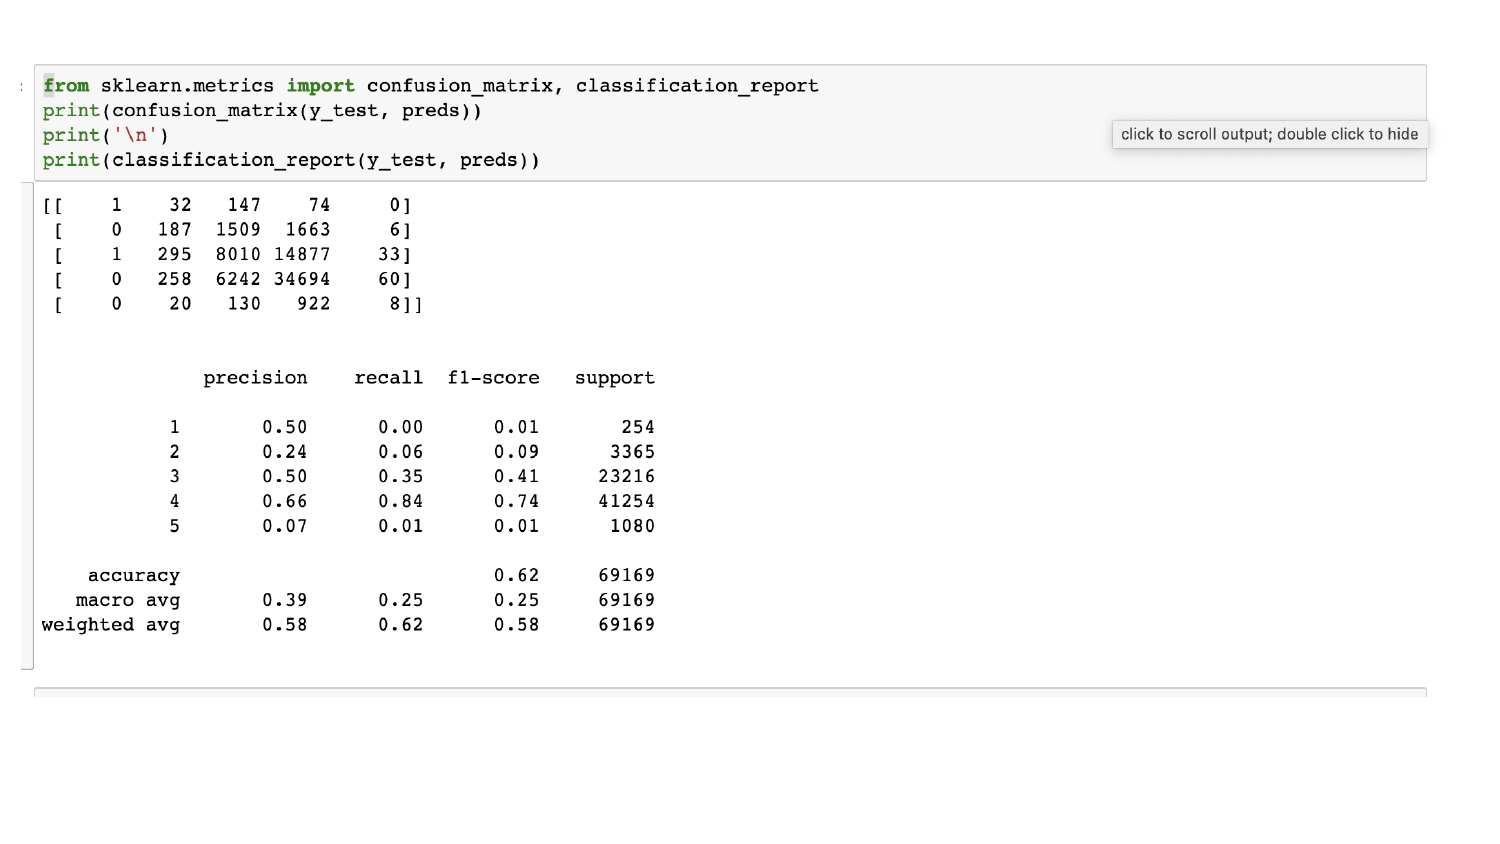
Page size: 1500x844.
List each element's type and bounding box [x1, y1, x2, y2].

picture [21, 52, 1450, 697]
